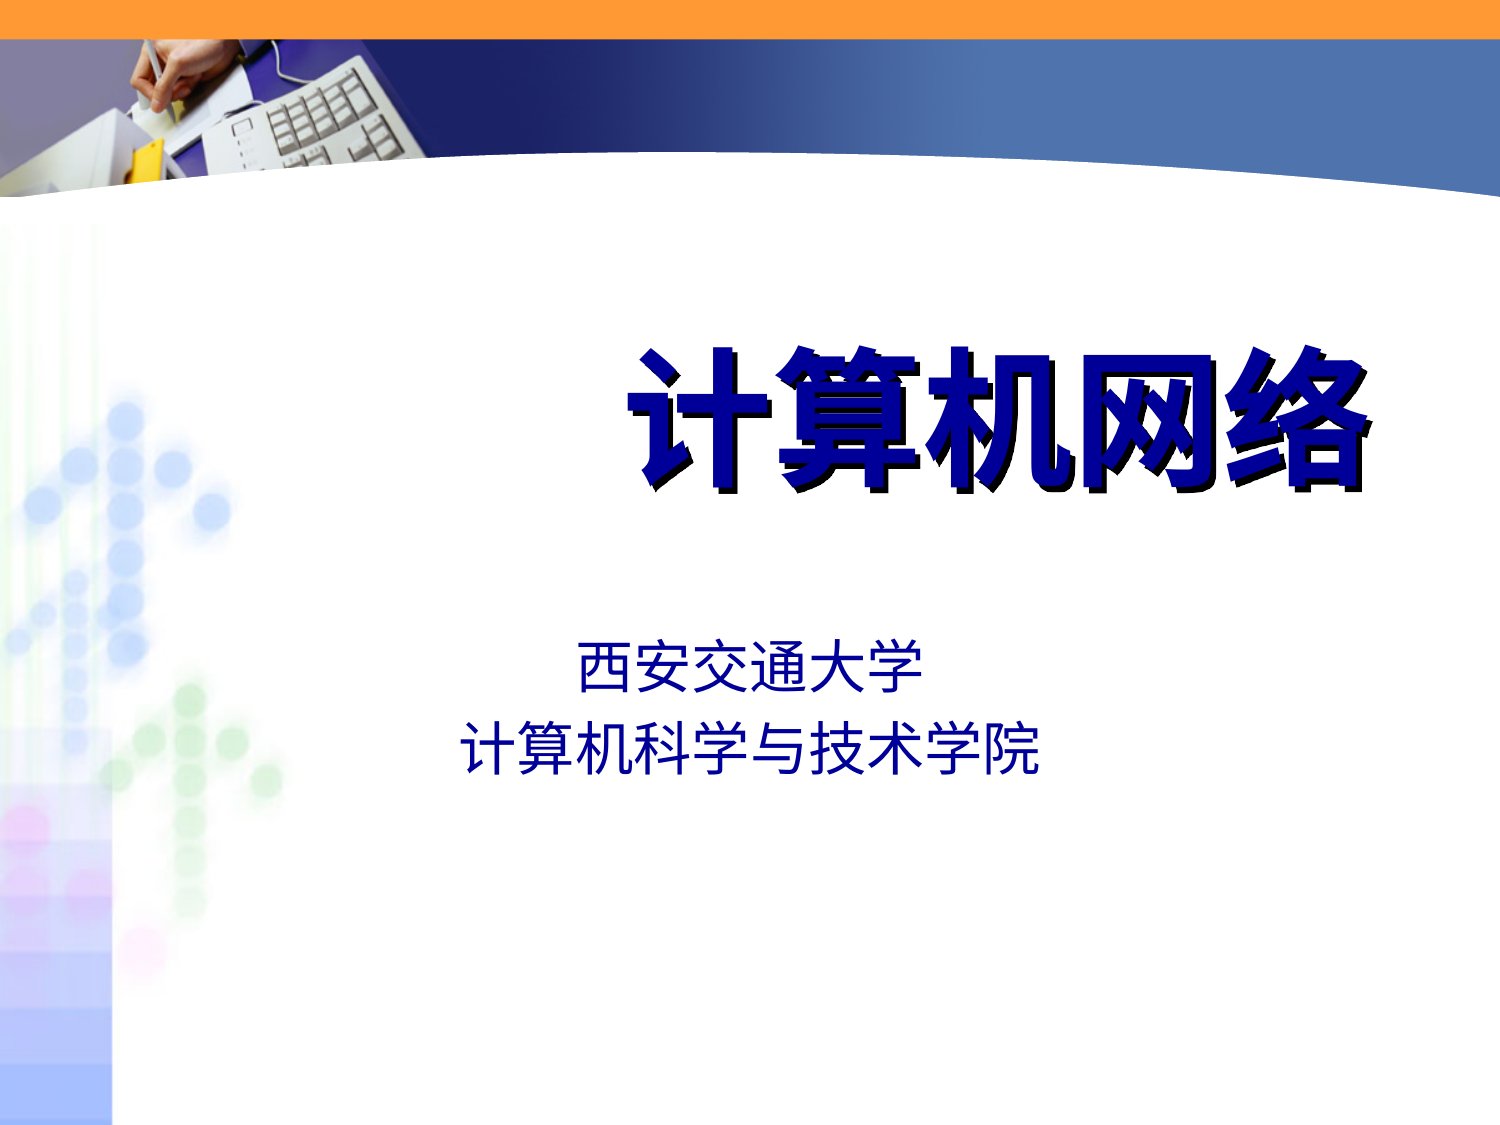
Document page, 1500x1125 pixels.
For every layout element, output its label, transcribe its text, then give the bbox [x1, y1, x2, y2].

picture [0, 225, 1500, 1125]
title 计算机网络 [112, 324, 1388, 513]
subtitle 西安交通大学 计算机科学与技术学院 [225, 562, 1275, 850]
picture [0, 40, 1500, 199]
